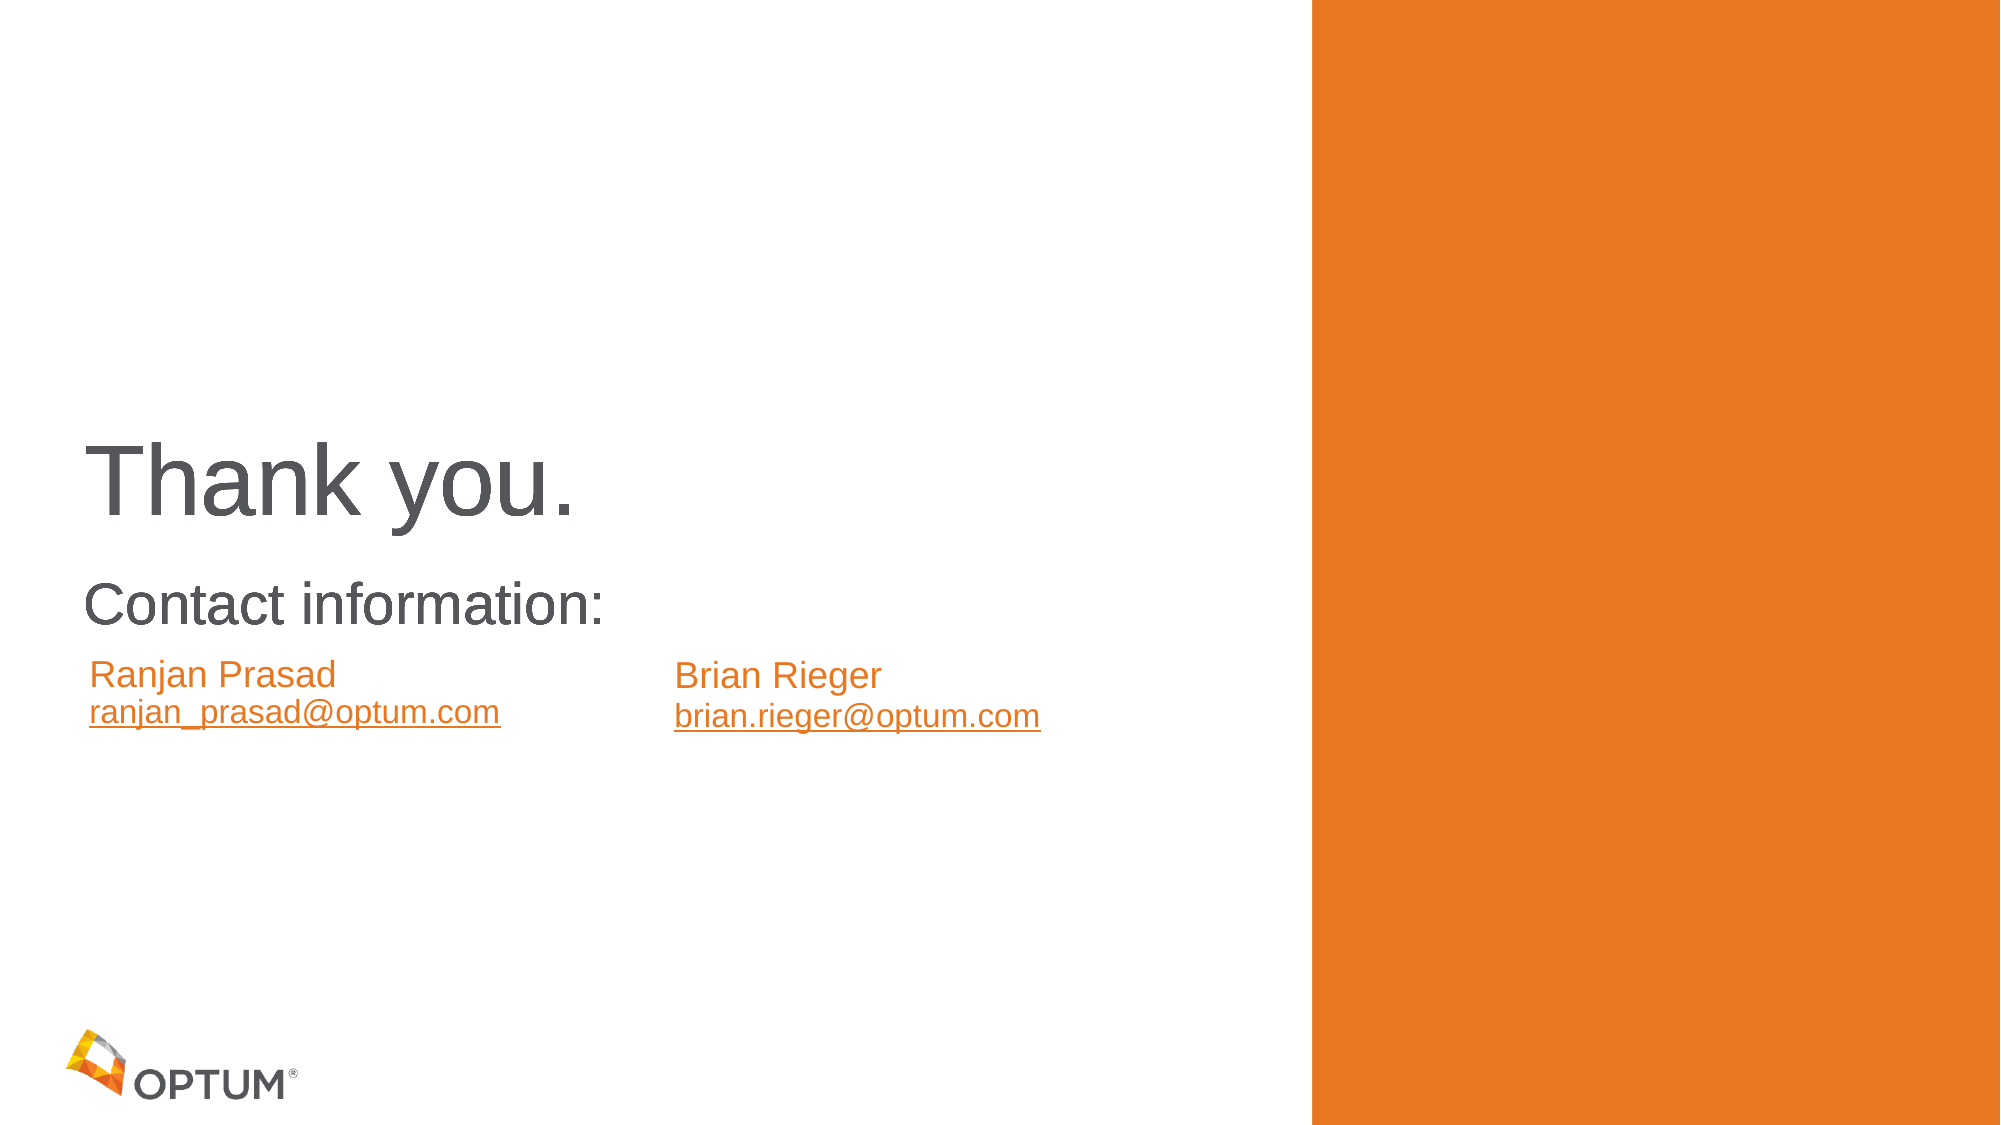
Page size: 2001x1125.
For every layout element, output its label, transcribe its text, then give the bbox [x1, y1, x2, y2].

title Ranjan Prasad ranjan_prasad@optum.com [89, 655, 674, 735]
picture [64, 1027, 299, 1101]
list Brian Rieger brian.rieger@optum.com [674, 655, 1258, 735]
